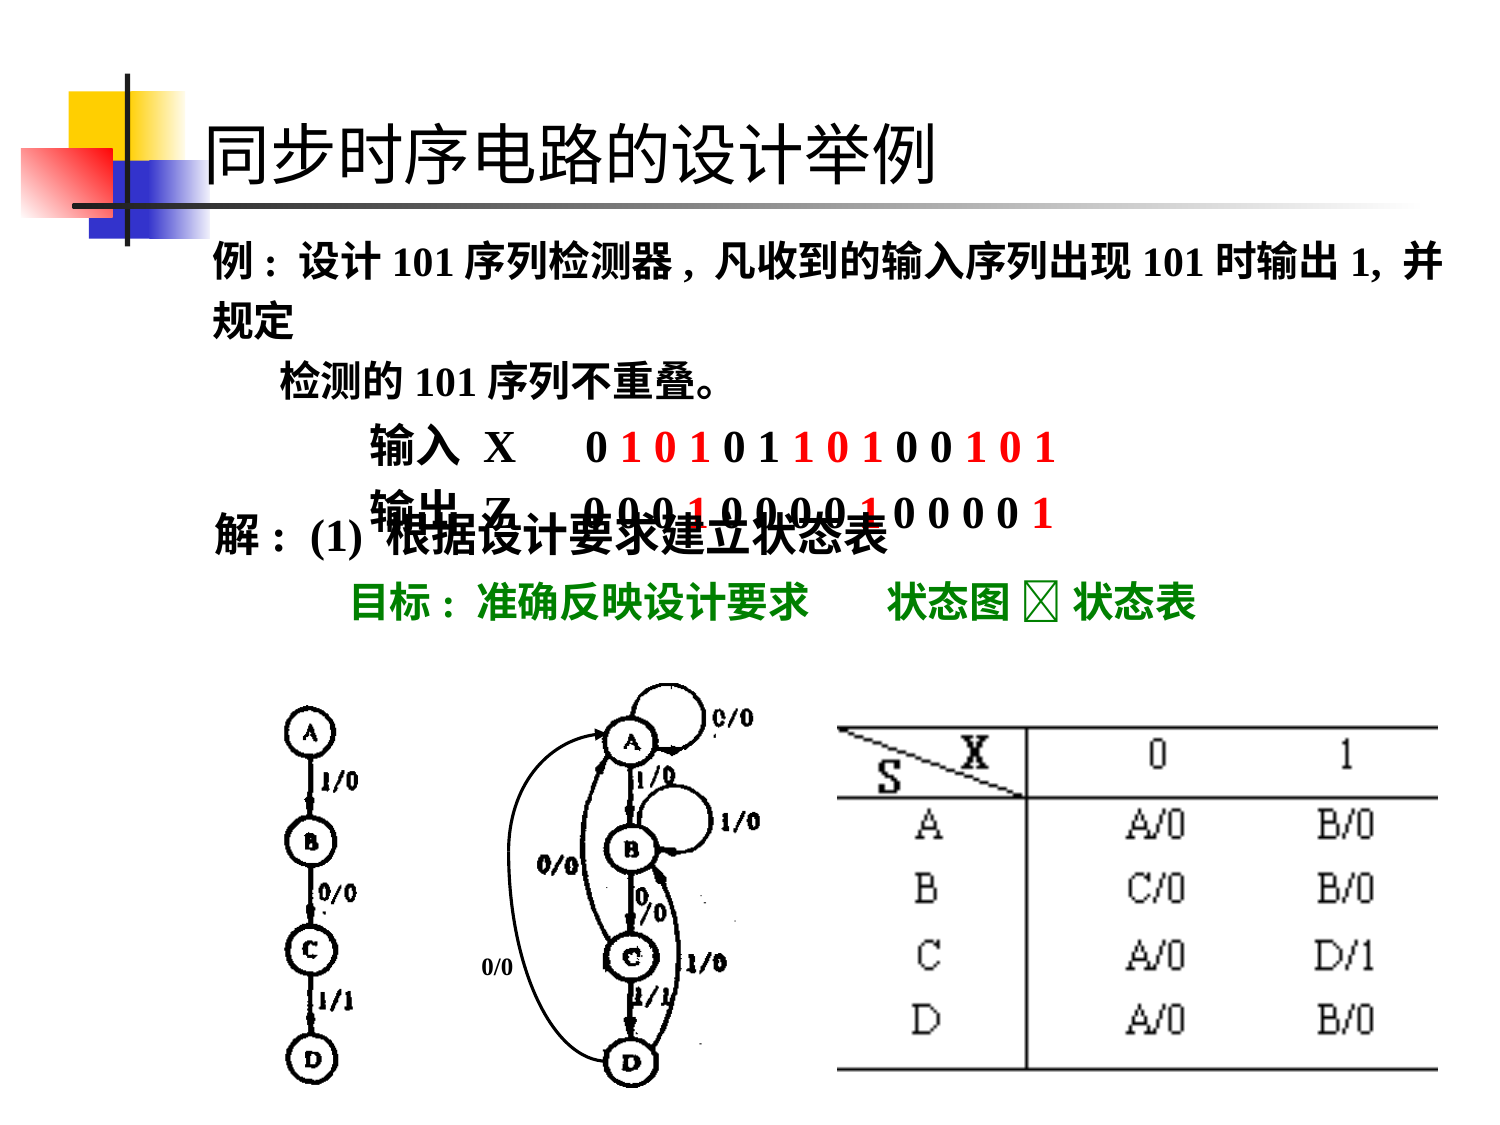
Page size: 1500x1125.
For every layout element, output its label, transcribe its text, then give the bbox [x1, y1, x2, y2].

picture [837, 721, 1438, 1076]
picture [277, 704, 358, 1088]
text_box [466, 680, 762, 1088]
title 同步时序电路的设计举例 [188, 12, 1468, 200]
text_box 例: 设计101序列检测器, 凡收到的输入序列出现101时输出1, 并规定 检测的101序列不重叠。 输入 X 0 1 0 1 0 1 1 0 1 0 0 1 0 1 输出 Z 0 0 0 1 0 0 0 0 1 0 0 0 0 1 [197, 217, 1463, 545]
text_box 解: (1) 根据设计要求建立状态表 目标: 准确反映设计要求 状态图  状态表 [199, 487, 1263, 633]
